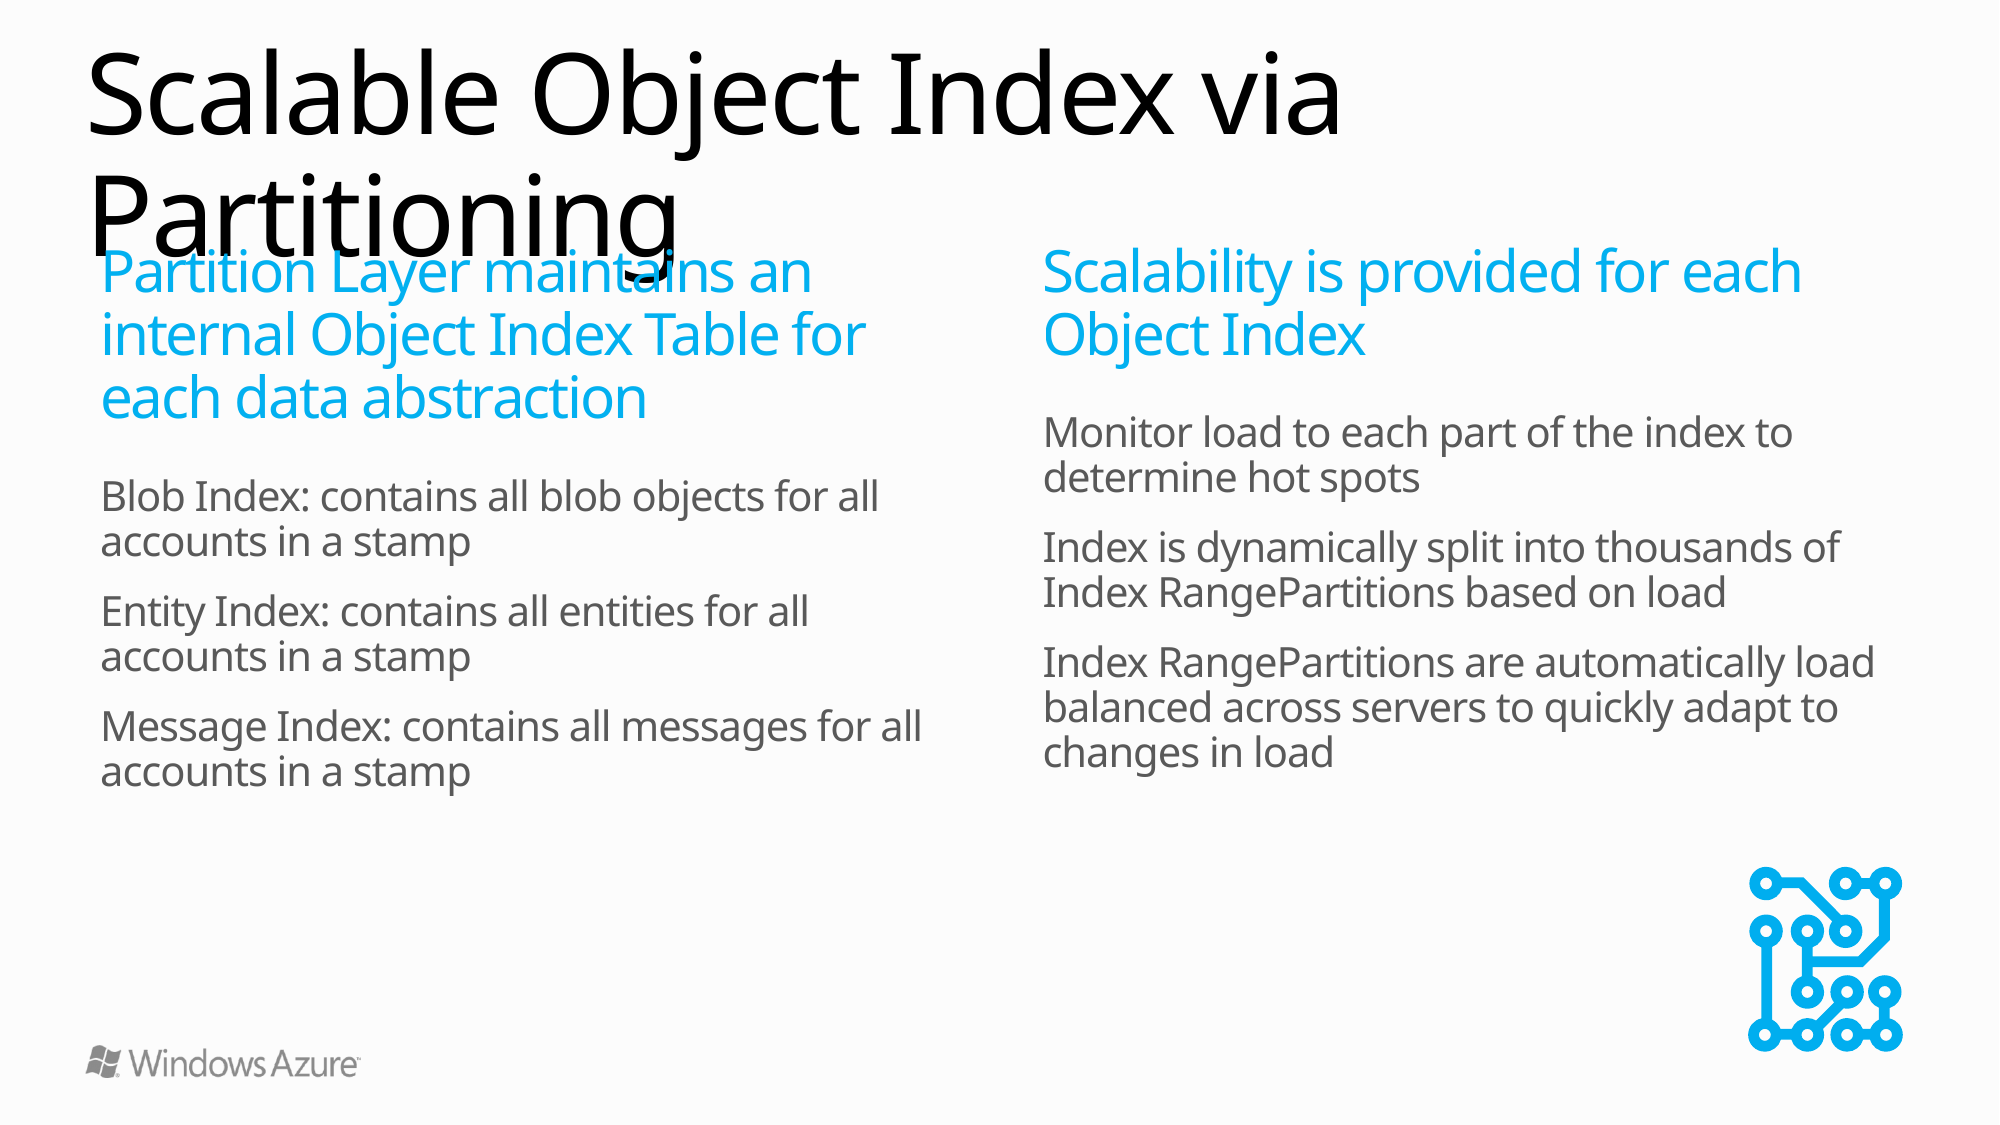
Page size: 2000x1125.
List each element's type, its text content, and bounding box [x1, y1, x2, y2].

title Scalable Object Index via Partitioning [85, 37, 1914, 161]
text_box [1748, 914, 1864, 1052]
text_box [1749, 866, 1863, 949]
text_box [1790, 866, 1903, 1009]
text_box Scalability is provided for each Object Index Monitor load to each part of the index to determine hot spots Index is dynamically split into thousands of Index RangePartitions based on load Index RangePartitions are automatically load balanced across servers to quickly adapt to changes in load [1027, 234, 1916, 1021]
text_box [1830, 975, 1903, 1052]
text_box Partition Layer maintains an internal Object Index Table for each data abstraction Blob Index: contains all blob objects for all accounts in a stamp Entity Index: contains all entities for all accounts in a stamp Message Index: contains all messages for all accounts in a stamp [84, 235, 973, 1022]
